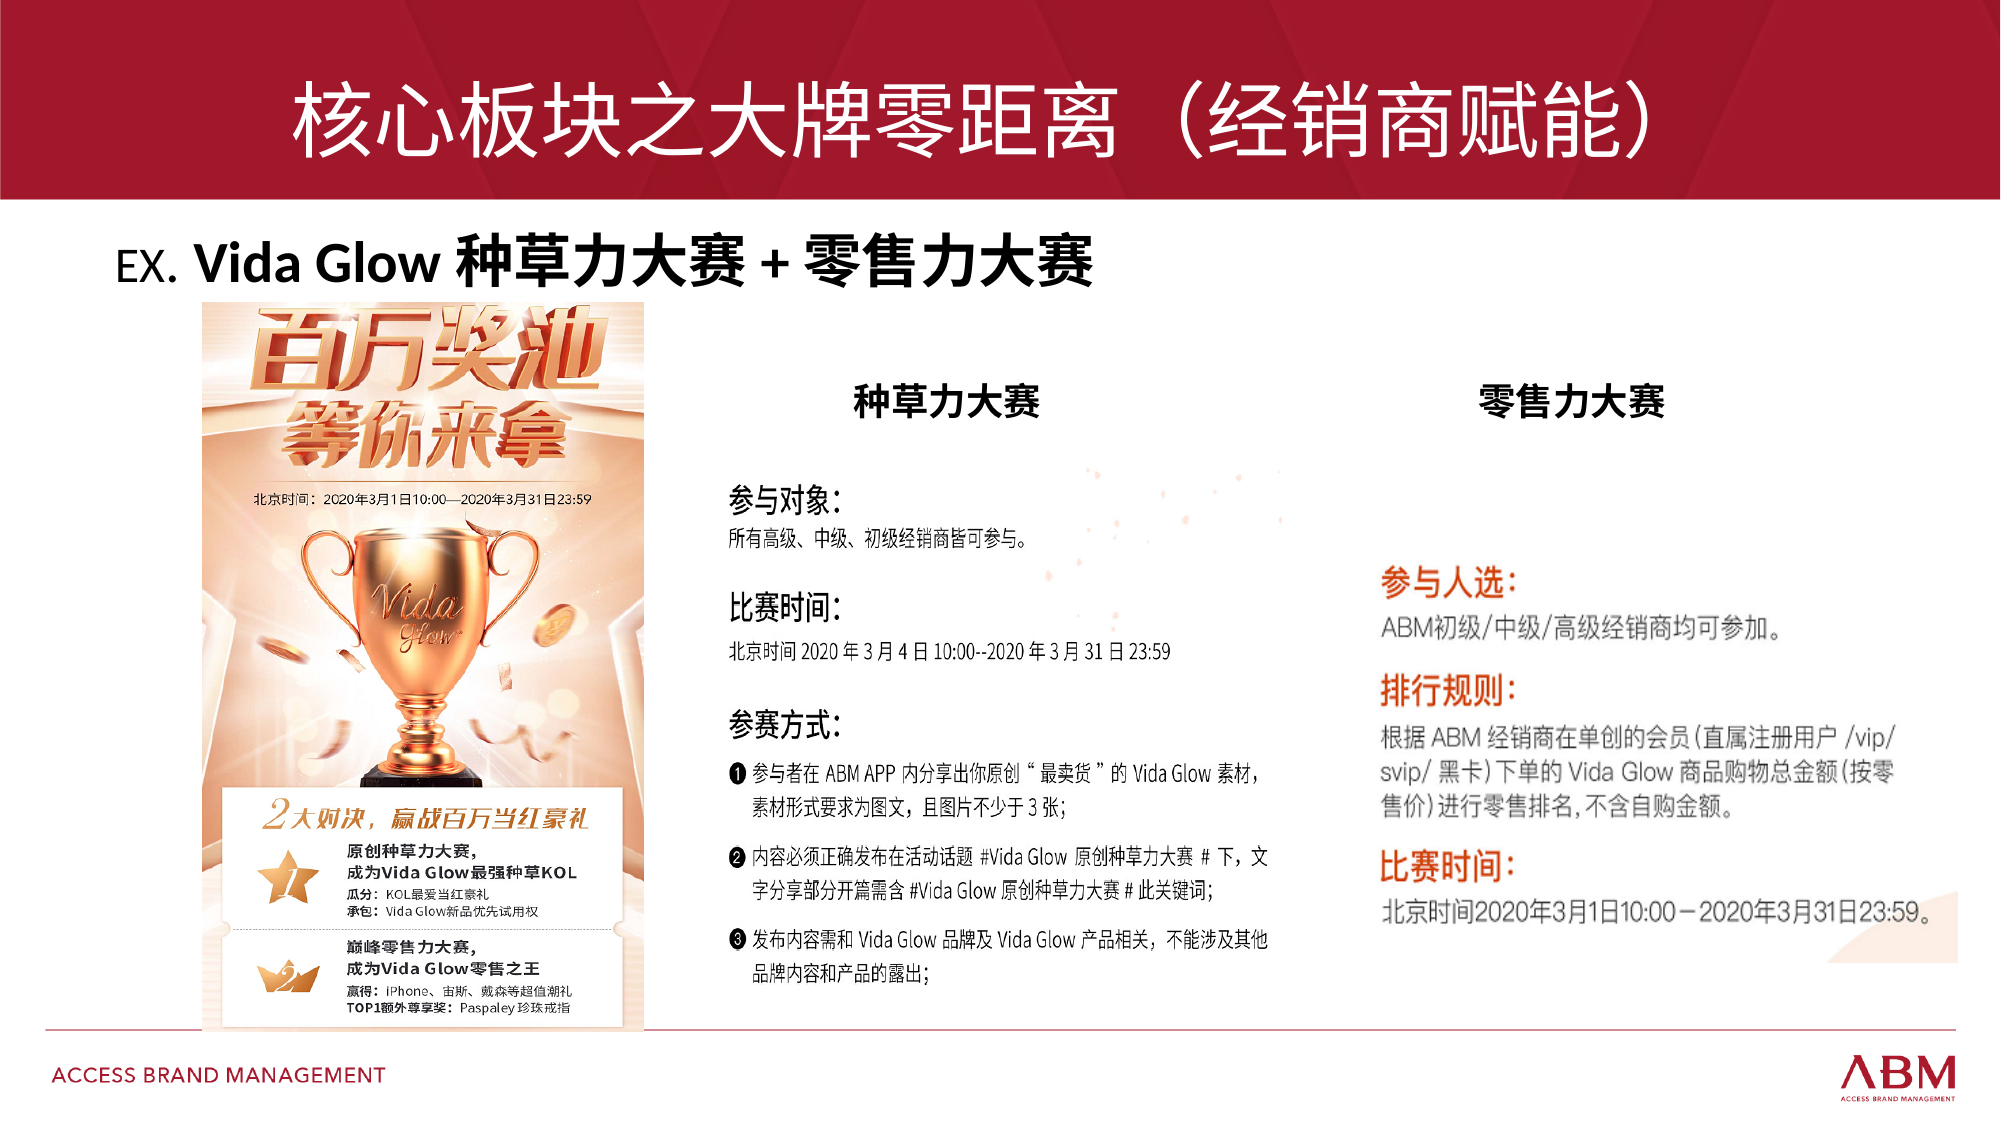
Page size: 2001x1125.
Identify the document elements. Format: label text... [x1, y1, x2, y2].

text_box EX. Vida Glow种草力大赛+零售力大赛 [100, 216, 1897, 302]
title 核心板块之大牌零距离（经销商赋能） [62, 53, 1935, 197]
text_box 零售力大赛 [1463, 370, 1681, 431]
text_box 种草力大赛 [838, 370, 1111, 431]
picture [0, 0, 2001, 1125]
